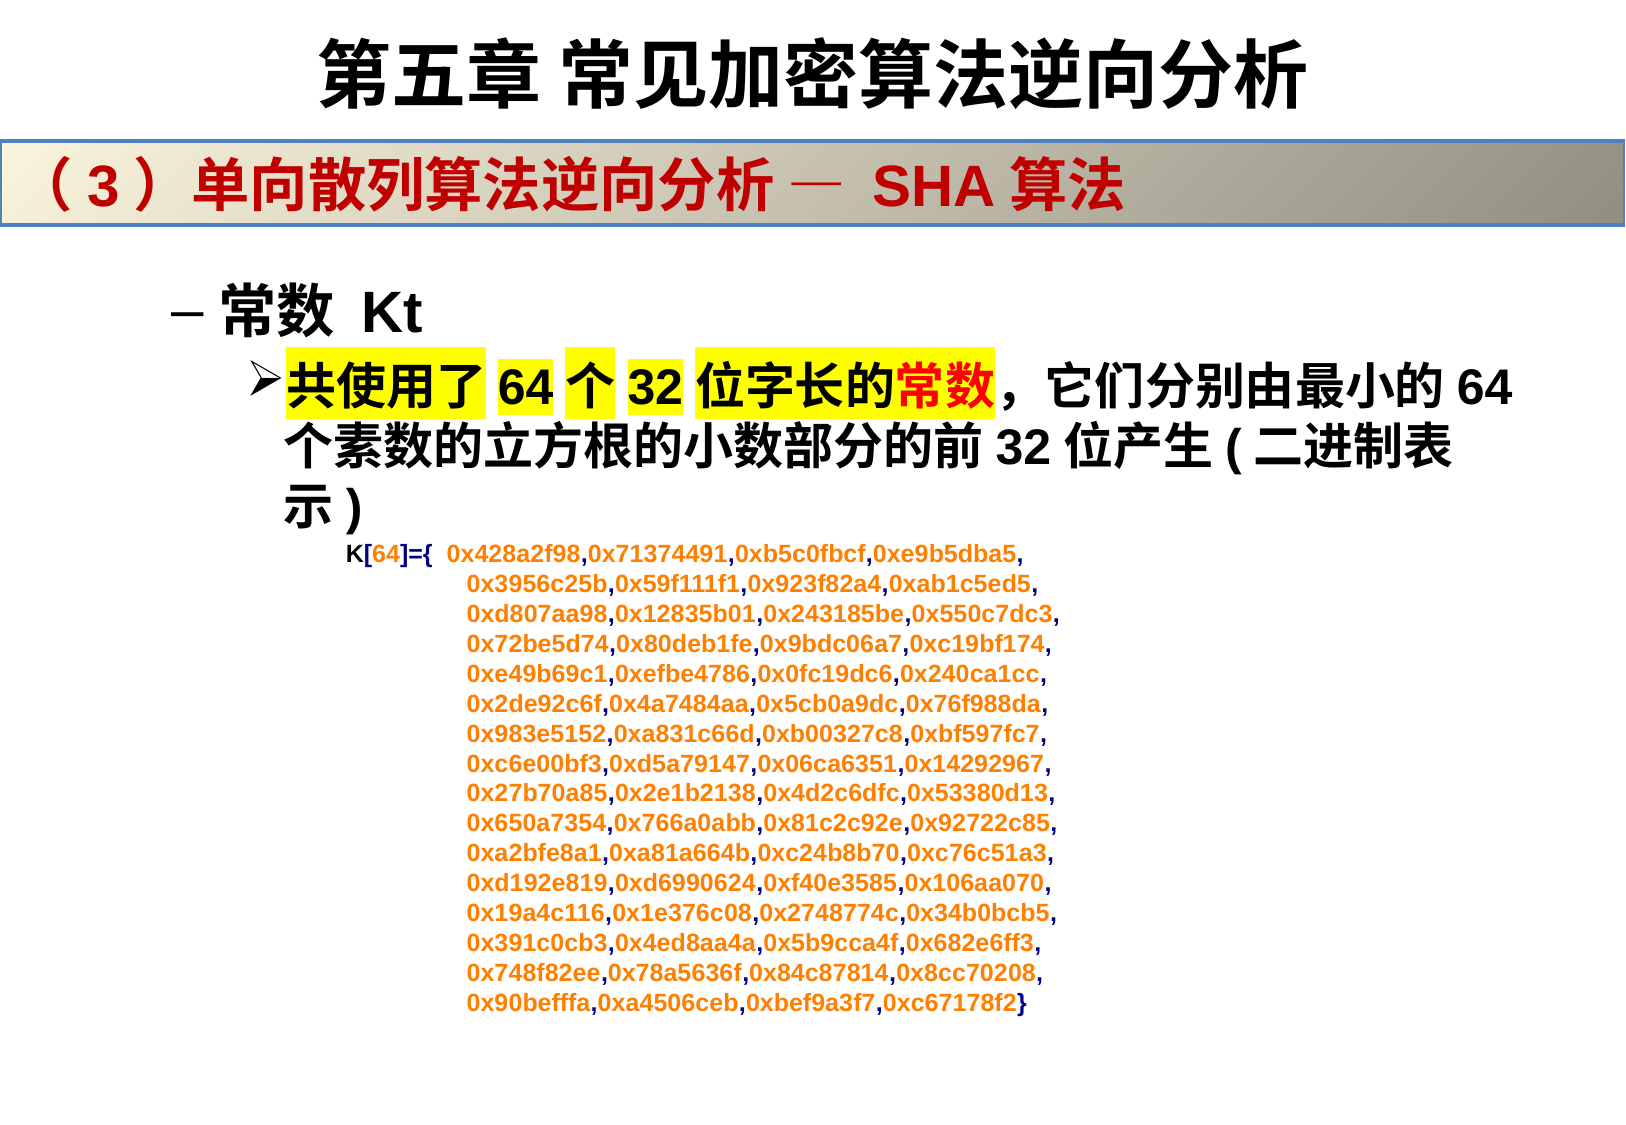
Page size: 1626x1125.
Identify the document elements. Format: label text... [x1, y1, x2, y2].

list 常数 Kt 共使用了64个32位字长的常数，它们分别由最小的64个素数的立方根的小数部分的前32位产生(二进制表示) [81, 267, 1544, 1047]
text_box K[64]={ 0x428a2f98,0x71374491,0xb5c0fbcf,0xe9b5dba5, 0x3956c25b,0x59f111f1,0x923f82a4,0xab1c5ed5, 0xd807aa98,0x12835b01,0x243185be,0x550c7dc3, 0x72be5d74,0x80deb1fe,0x9bdc06a7,0xc19bf174, 0xe49b69c1,0xefbe4786,0x0fc19dc6,0x240ca1cc, 0x2de92c6f,0x4a7484aa,0x5cb0a9dc,0x76f988da, 0x983e5152,0xa831c66d,0xb00327c8,0xbf597fc7, 0xc6e00bf3,0xd5a79147,0x06ca6351,0x14292967, 0x27b70a85,0x2e1b2138,0x4d2c6dfc,0x53380d13, 0x650a7354,0x766a0abb,0x81c2c92e,0x92722c85, 0xa2bfe8a1,0xa81a664b,0xc24b8b70,0xc76c51a3, 0xd192e819,0xd6990624,0xf40e3585,0x106aa070, 0x19a4c116,0x1e376c08,0x2748774c,0x34b0bcb5, 0x391c0cb3,0x4ed8aa4a,0x5b9cca4f,0x682e6ff3, 0x748f82ee,0x78a5636f,0x84c87814,0x8cc70208, 0x90befffa,0xa4506ceb,0xbef9a3f7,0xc67178f2} [280, 529, 1214, 1024]
text_box （3）单向散列算法逆向分析 — SHA算法 [0, 139, 1625, 227]
title 第五章 常见加密算法逆向分析 [81, 19, 1544, 126]
